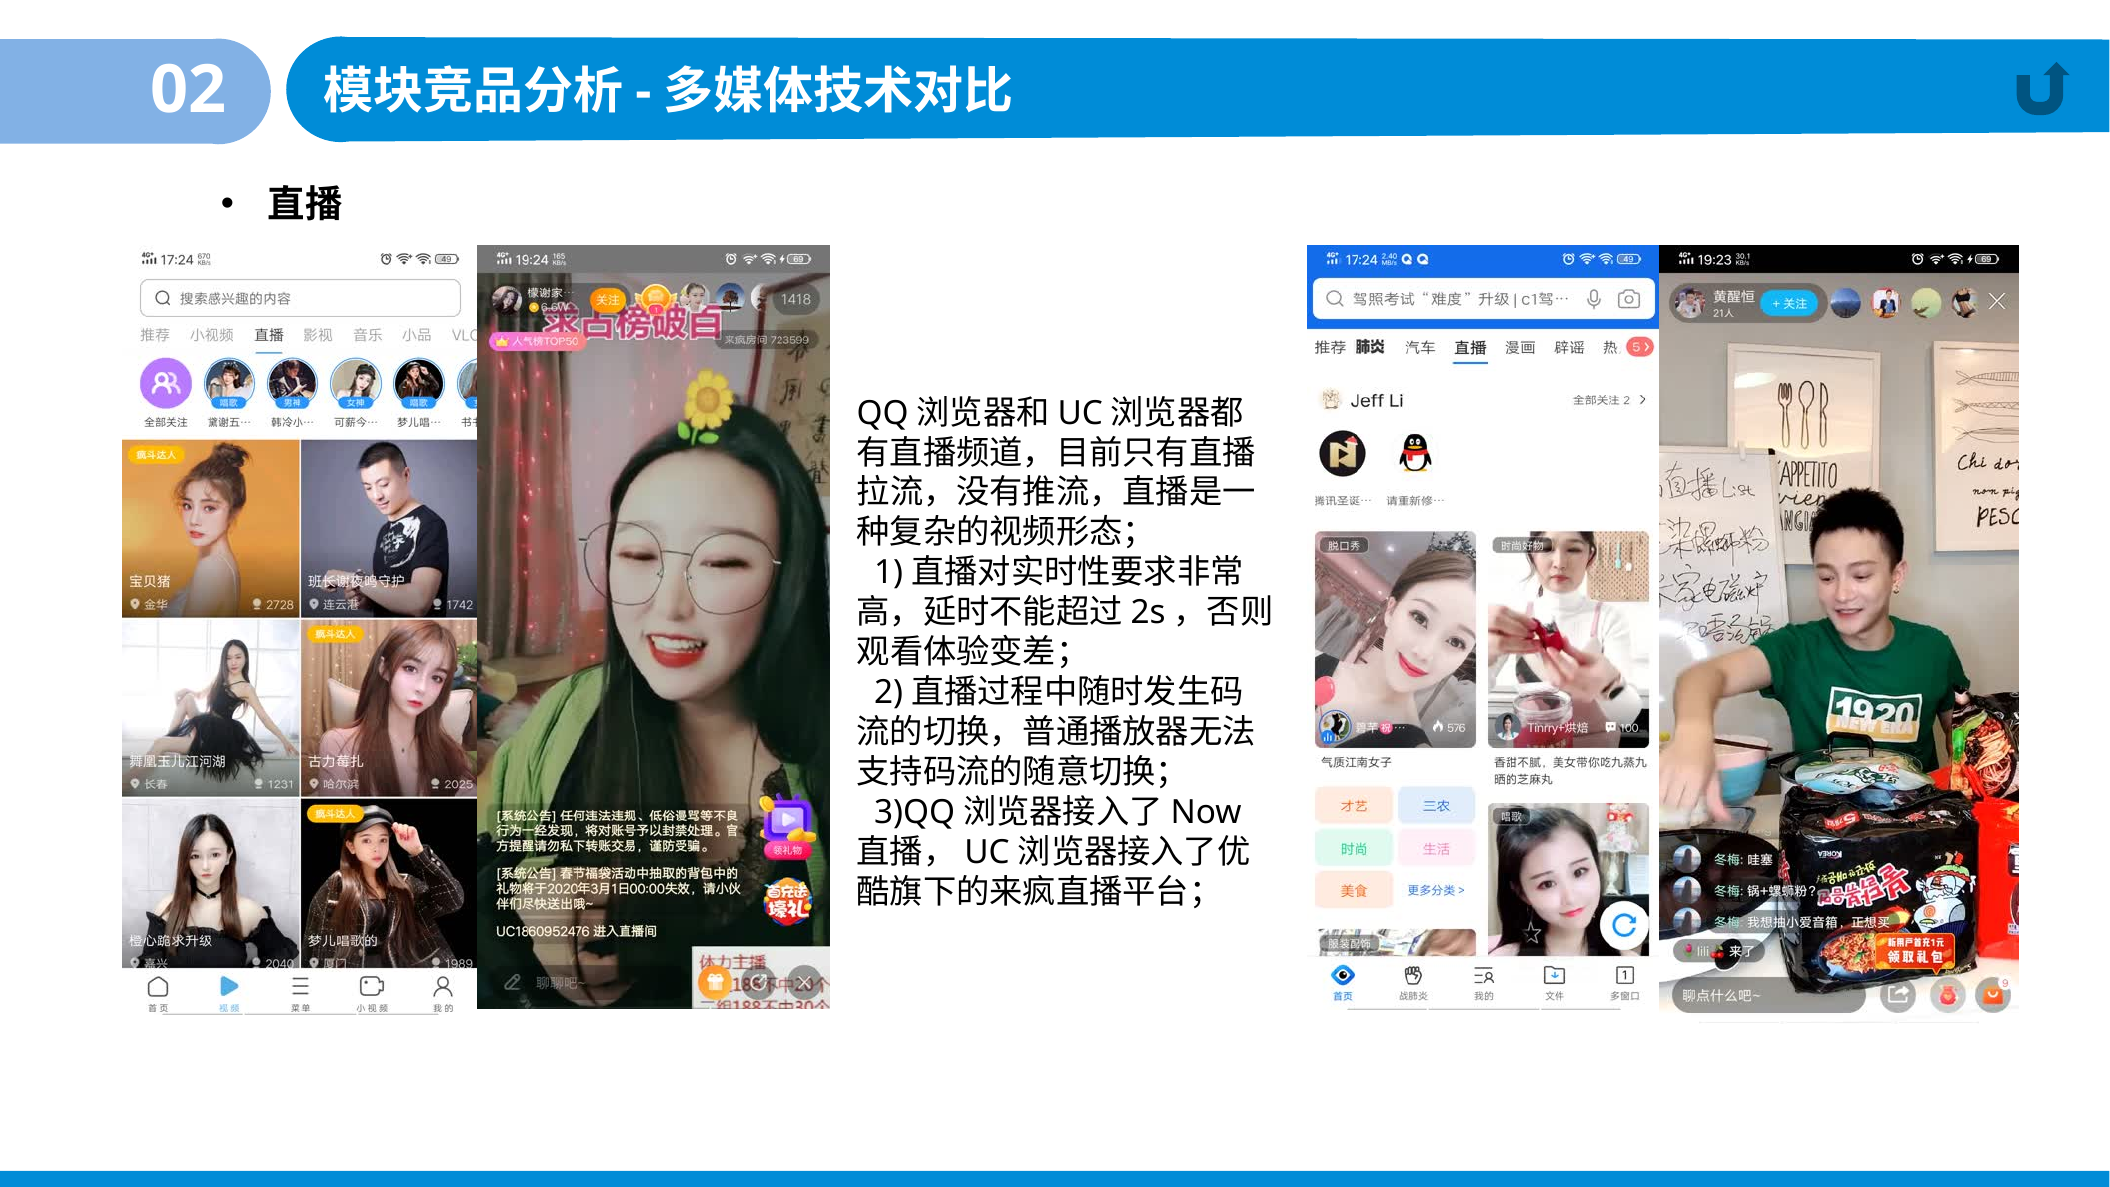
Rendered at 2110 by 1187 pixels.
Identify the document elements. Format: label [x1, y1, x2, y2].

picture [122, 245, 830, 1015]
picture [1307, 245, 2019, 1024]
text_box [0, 36, 2110, 1187]
